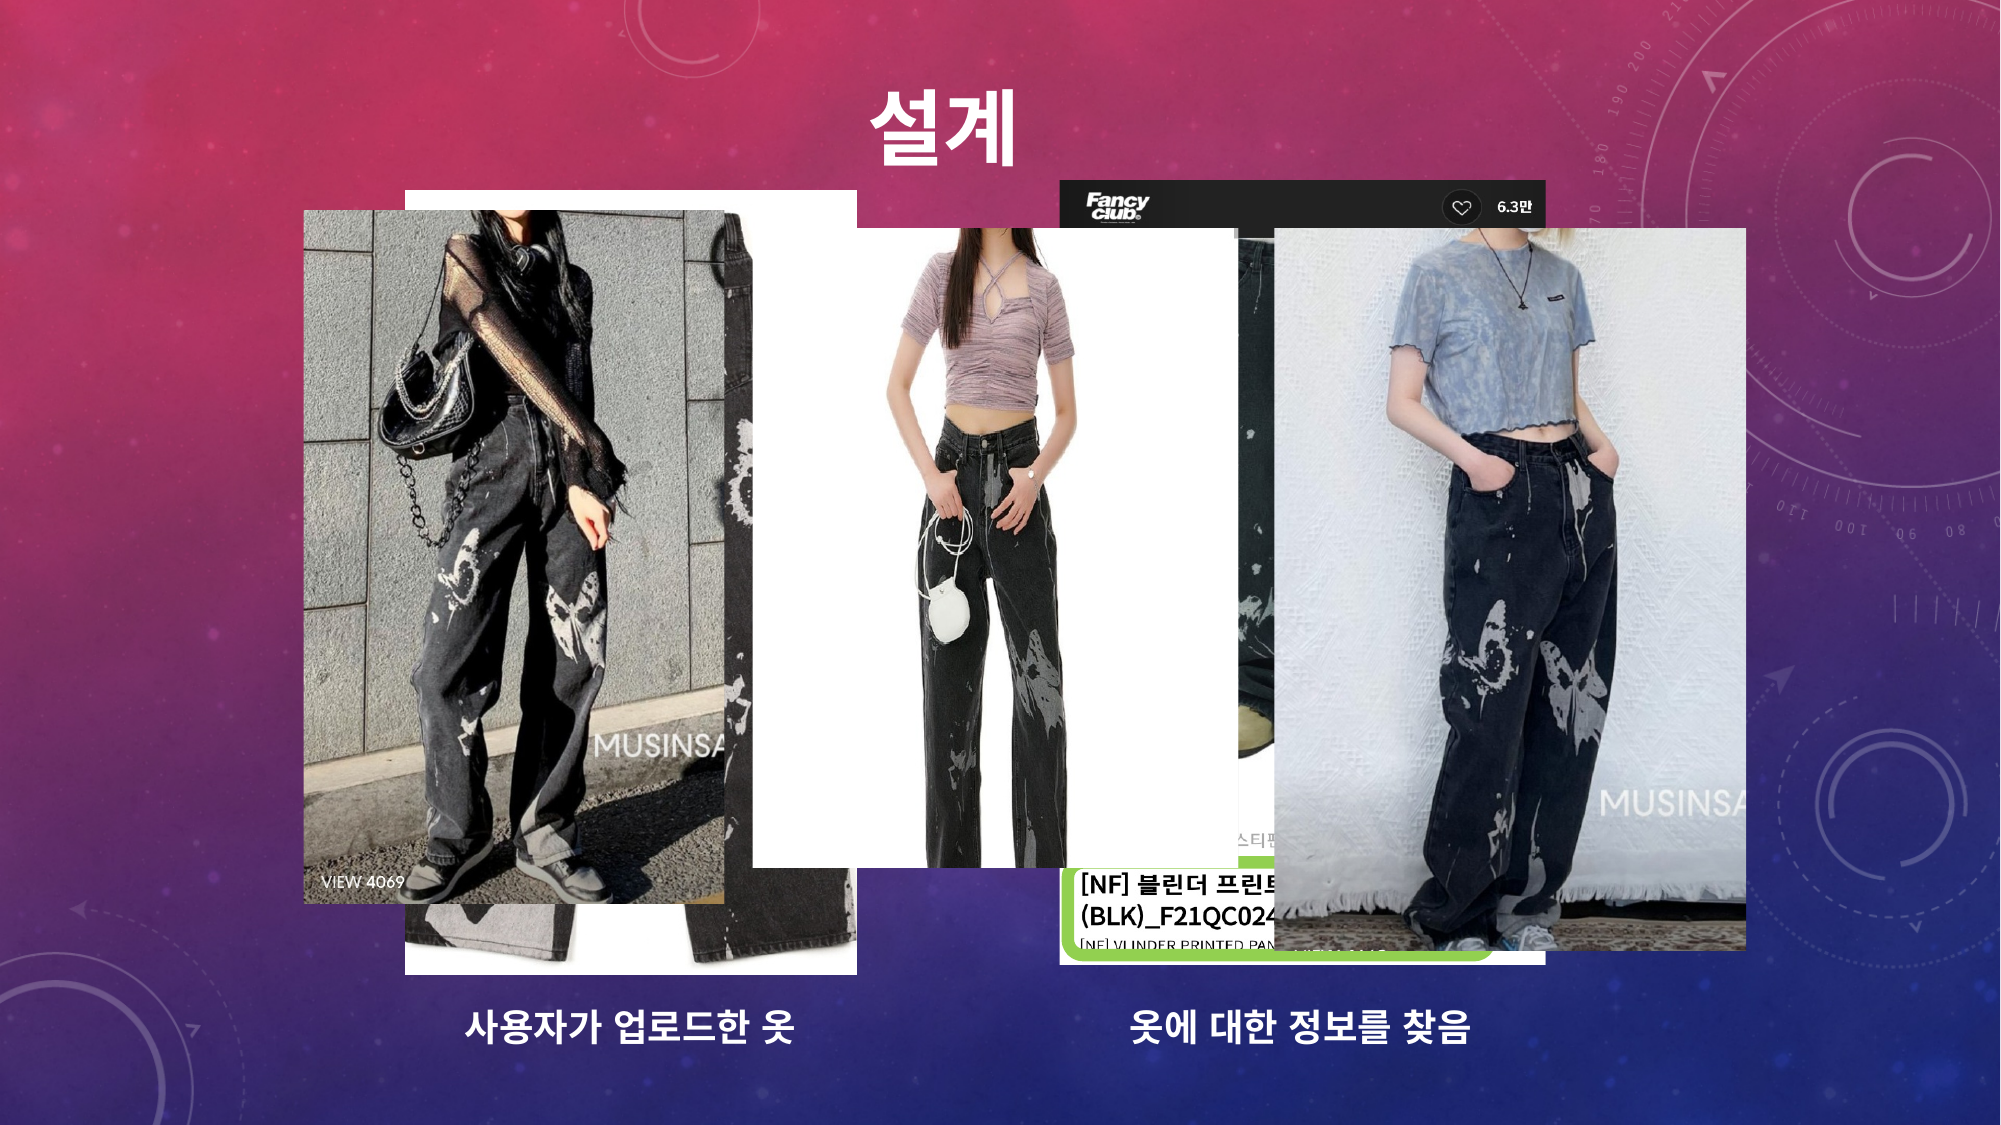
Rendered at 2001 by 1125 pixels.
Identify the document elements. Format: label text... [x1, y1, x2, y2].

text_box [1059, 179, 1546, 1058]
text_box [404, 190, 857, 1058]
picture [0, 0, 2001, 1125]
title 설계 [112, 7, 1775, 246]
